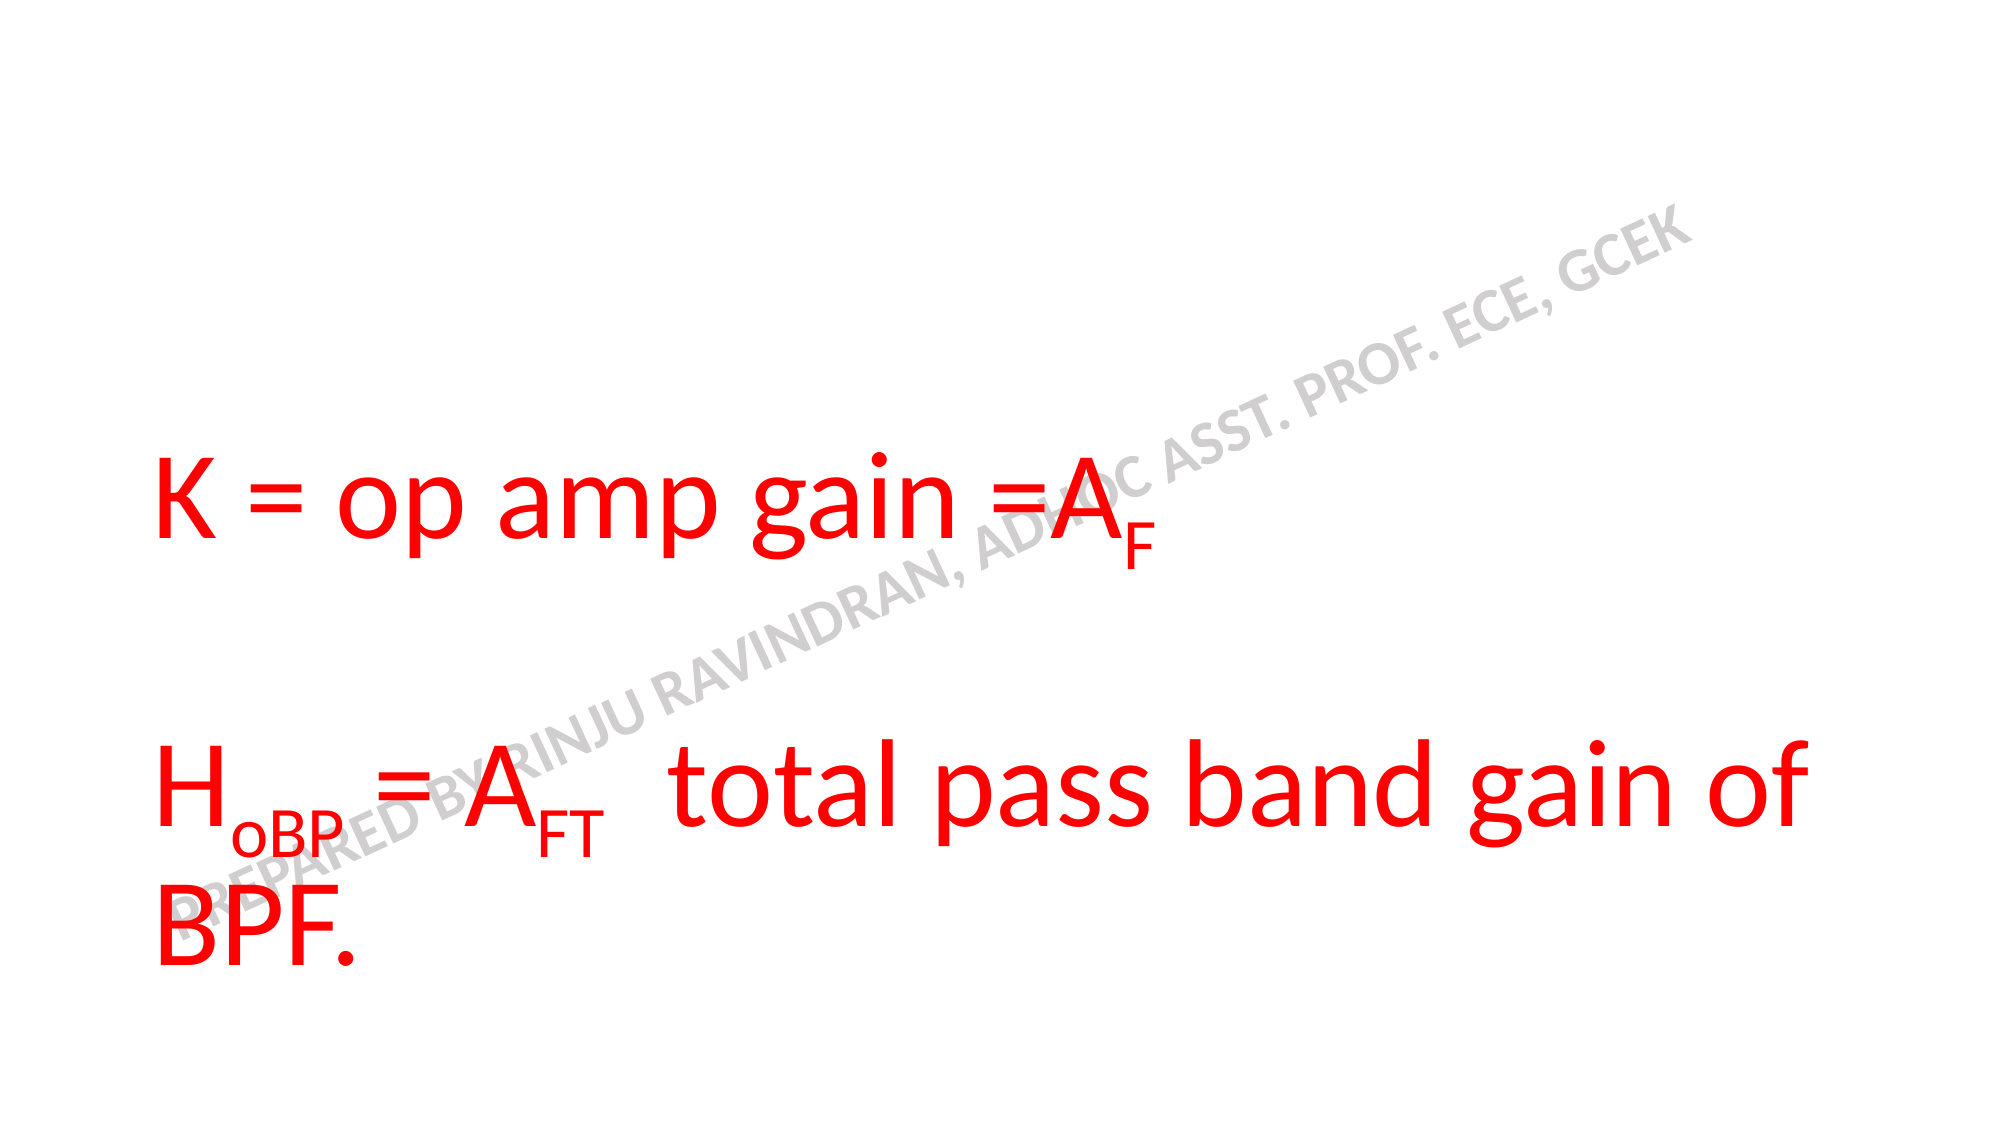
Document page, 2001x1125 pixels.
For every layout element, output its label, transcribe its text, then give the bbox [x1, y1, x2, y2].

title K = op amp gain =AF HoBP = AFT total pass band gain of BPF. [137, 407, 1863, 626]
